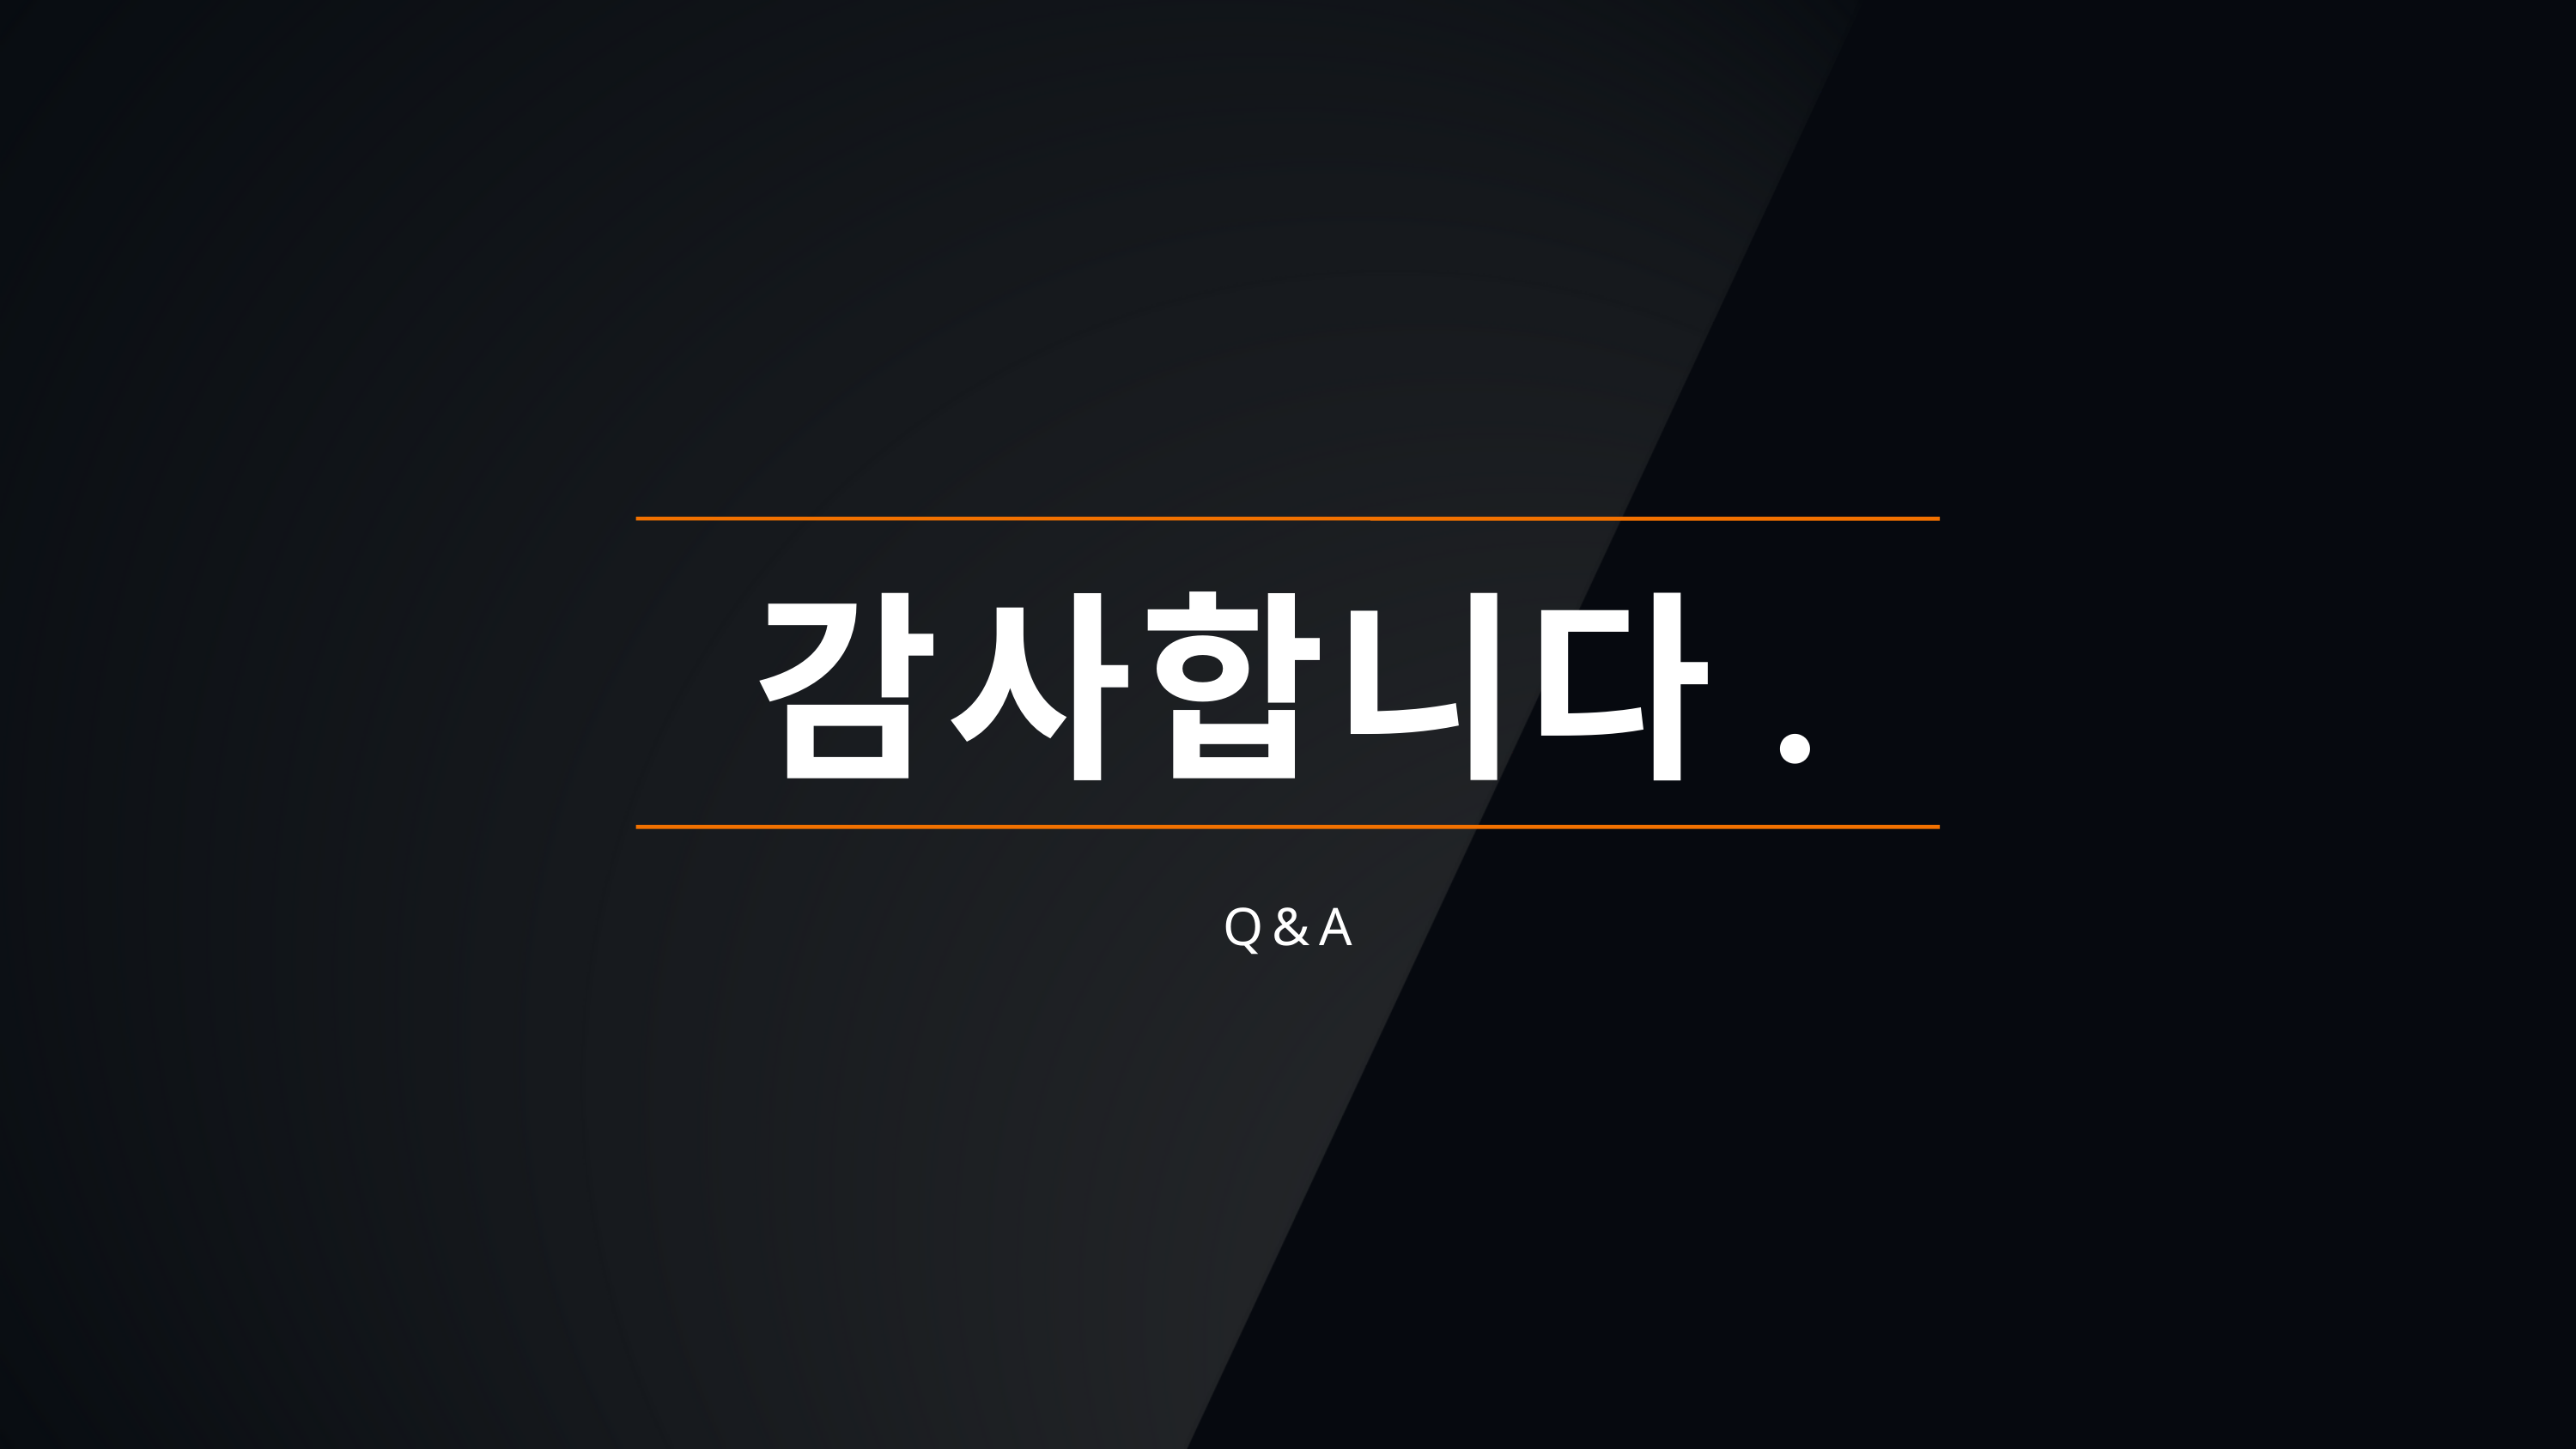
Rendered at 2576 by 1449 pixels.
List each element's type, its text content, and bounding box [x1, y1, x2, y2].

text_box [0, 0, 1864, 1449]
text_box Q&A [734, 883, 1841, 956]
text_box 감사합니다. [380, 519, 2196, 803]
